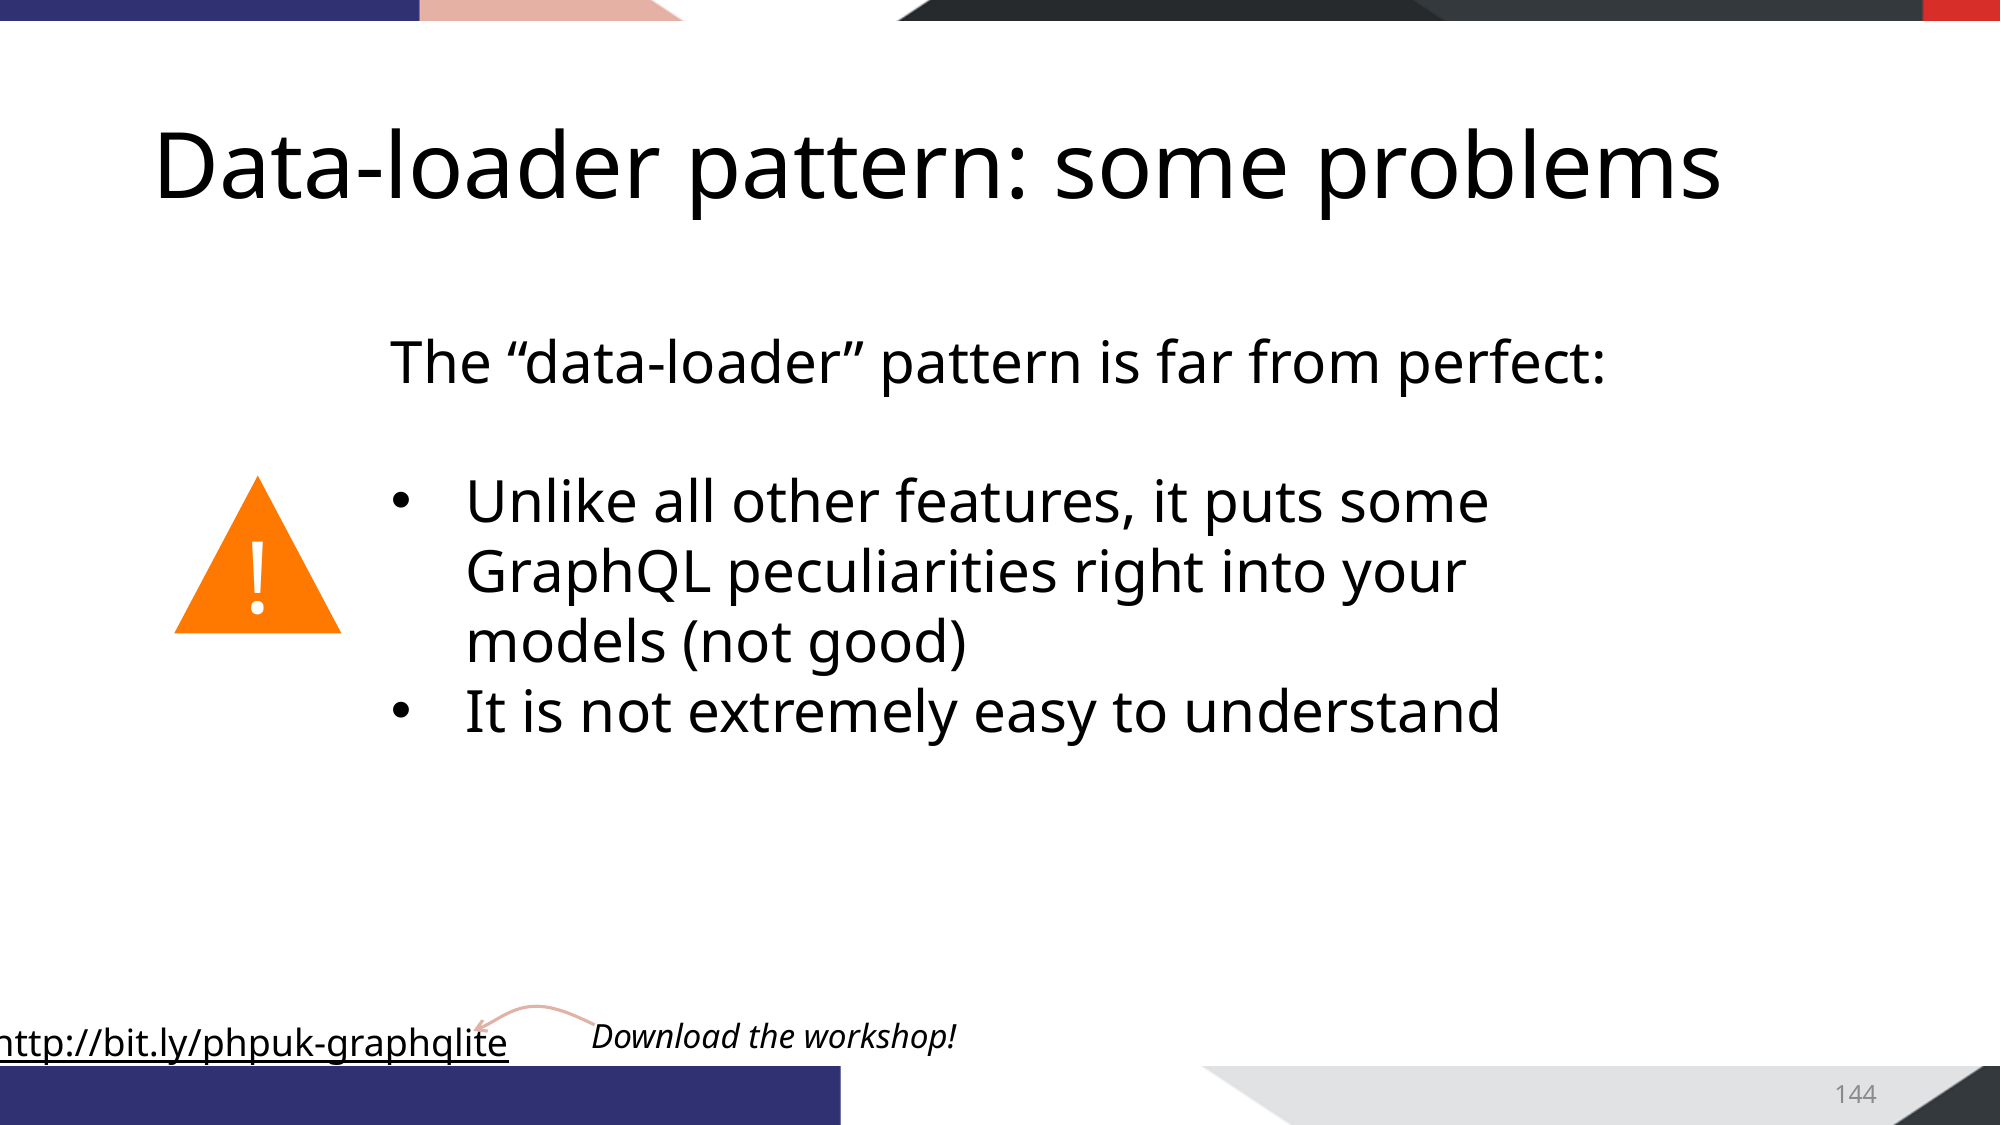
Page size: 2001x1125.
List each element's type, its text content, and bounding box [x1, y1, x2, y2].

picture [0, 0, 2000, 21]
picture [1893, 1066, 2000, 1125]
picture [0, 1066, 1442, 1125]
slide_number 144 [1442, 1065, 1893, 1125]
footer [662, 1042, 1338, 1103]
text_box ! [172, 473, 344, 635]
text_box The “data-loader” pattern is far from perfect: Unlike all other features, it puts some GraphQL peculiarities right into your models (not good) It is not extremely easy to understand [376, 317, 1636, 752]
title Data-loader pattern: some problems [137, 59, 1863, 278]
